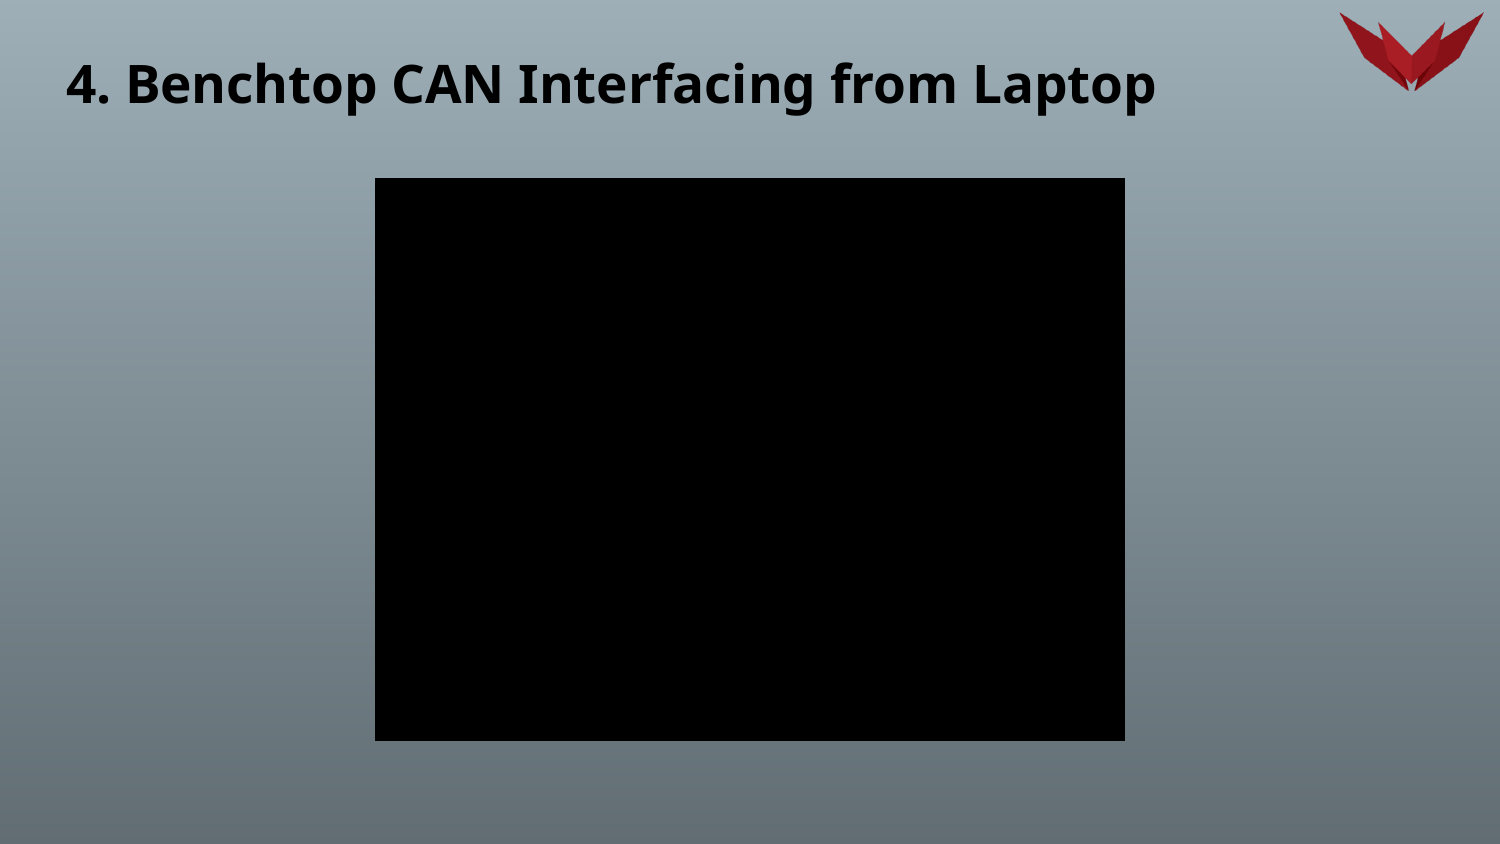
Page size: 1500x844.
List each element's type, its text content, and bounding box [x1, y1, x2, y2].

picture [374, 177, 1126, 741]
title 4. Benchtop CAN Interfacing from Laptop [51, 35, 1449, 130]
picture [1339, 12, 1487, 91]
